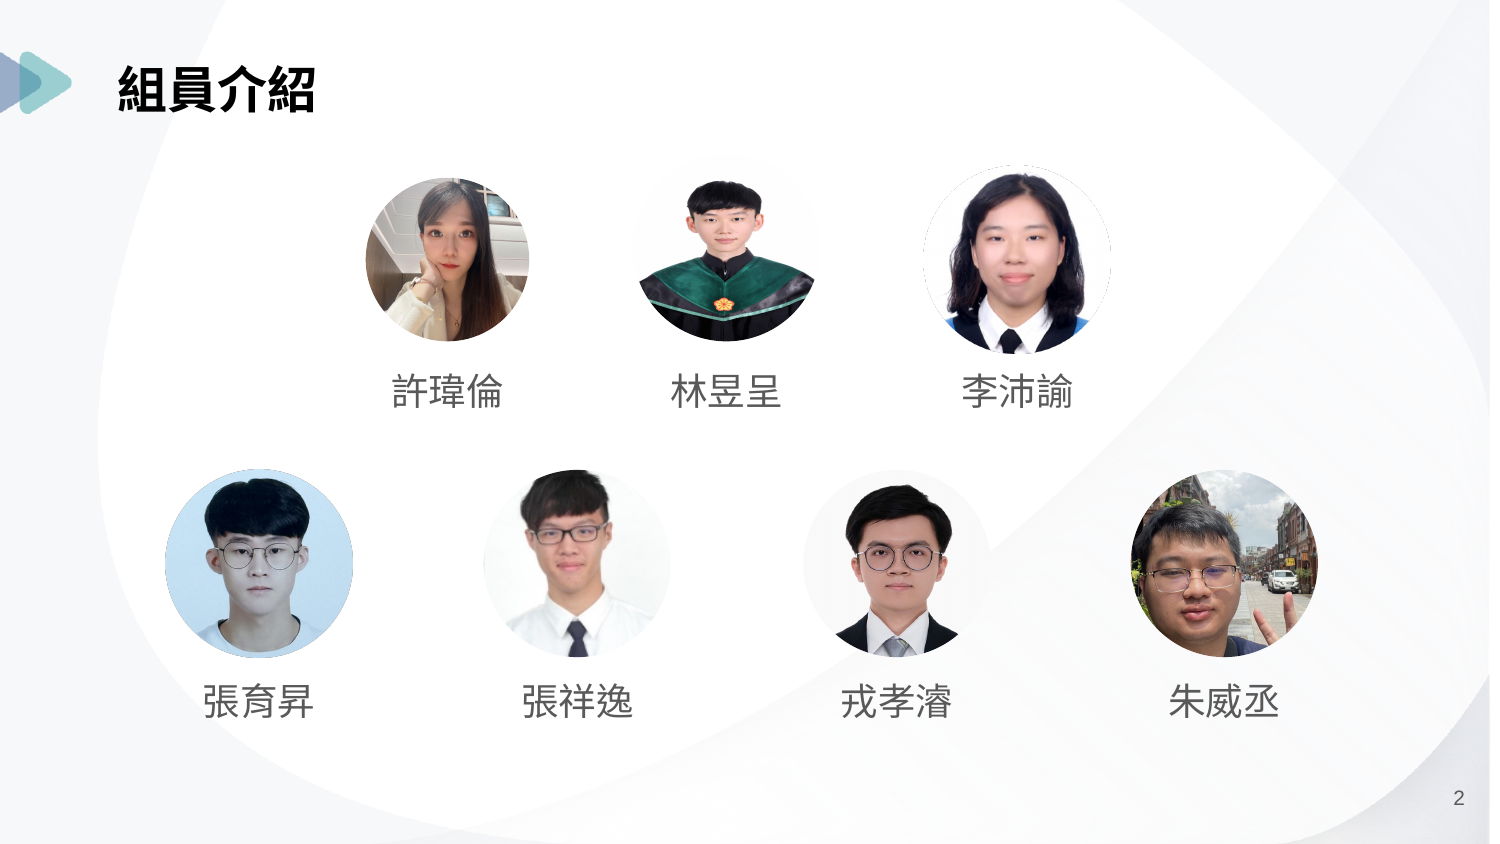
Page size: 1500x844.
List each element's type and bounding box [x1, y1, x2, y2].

picture [0, 0, 1490, 844]
text_box [783, 469, 1011, 728]
text_box [613, 153, 841, 419]
text_box [903, 165, 1131, 419]
